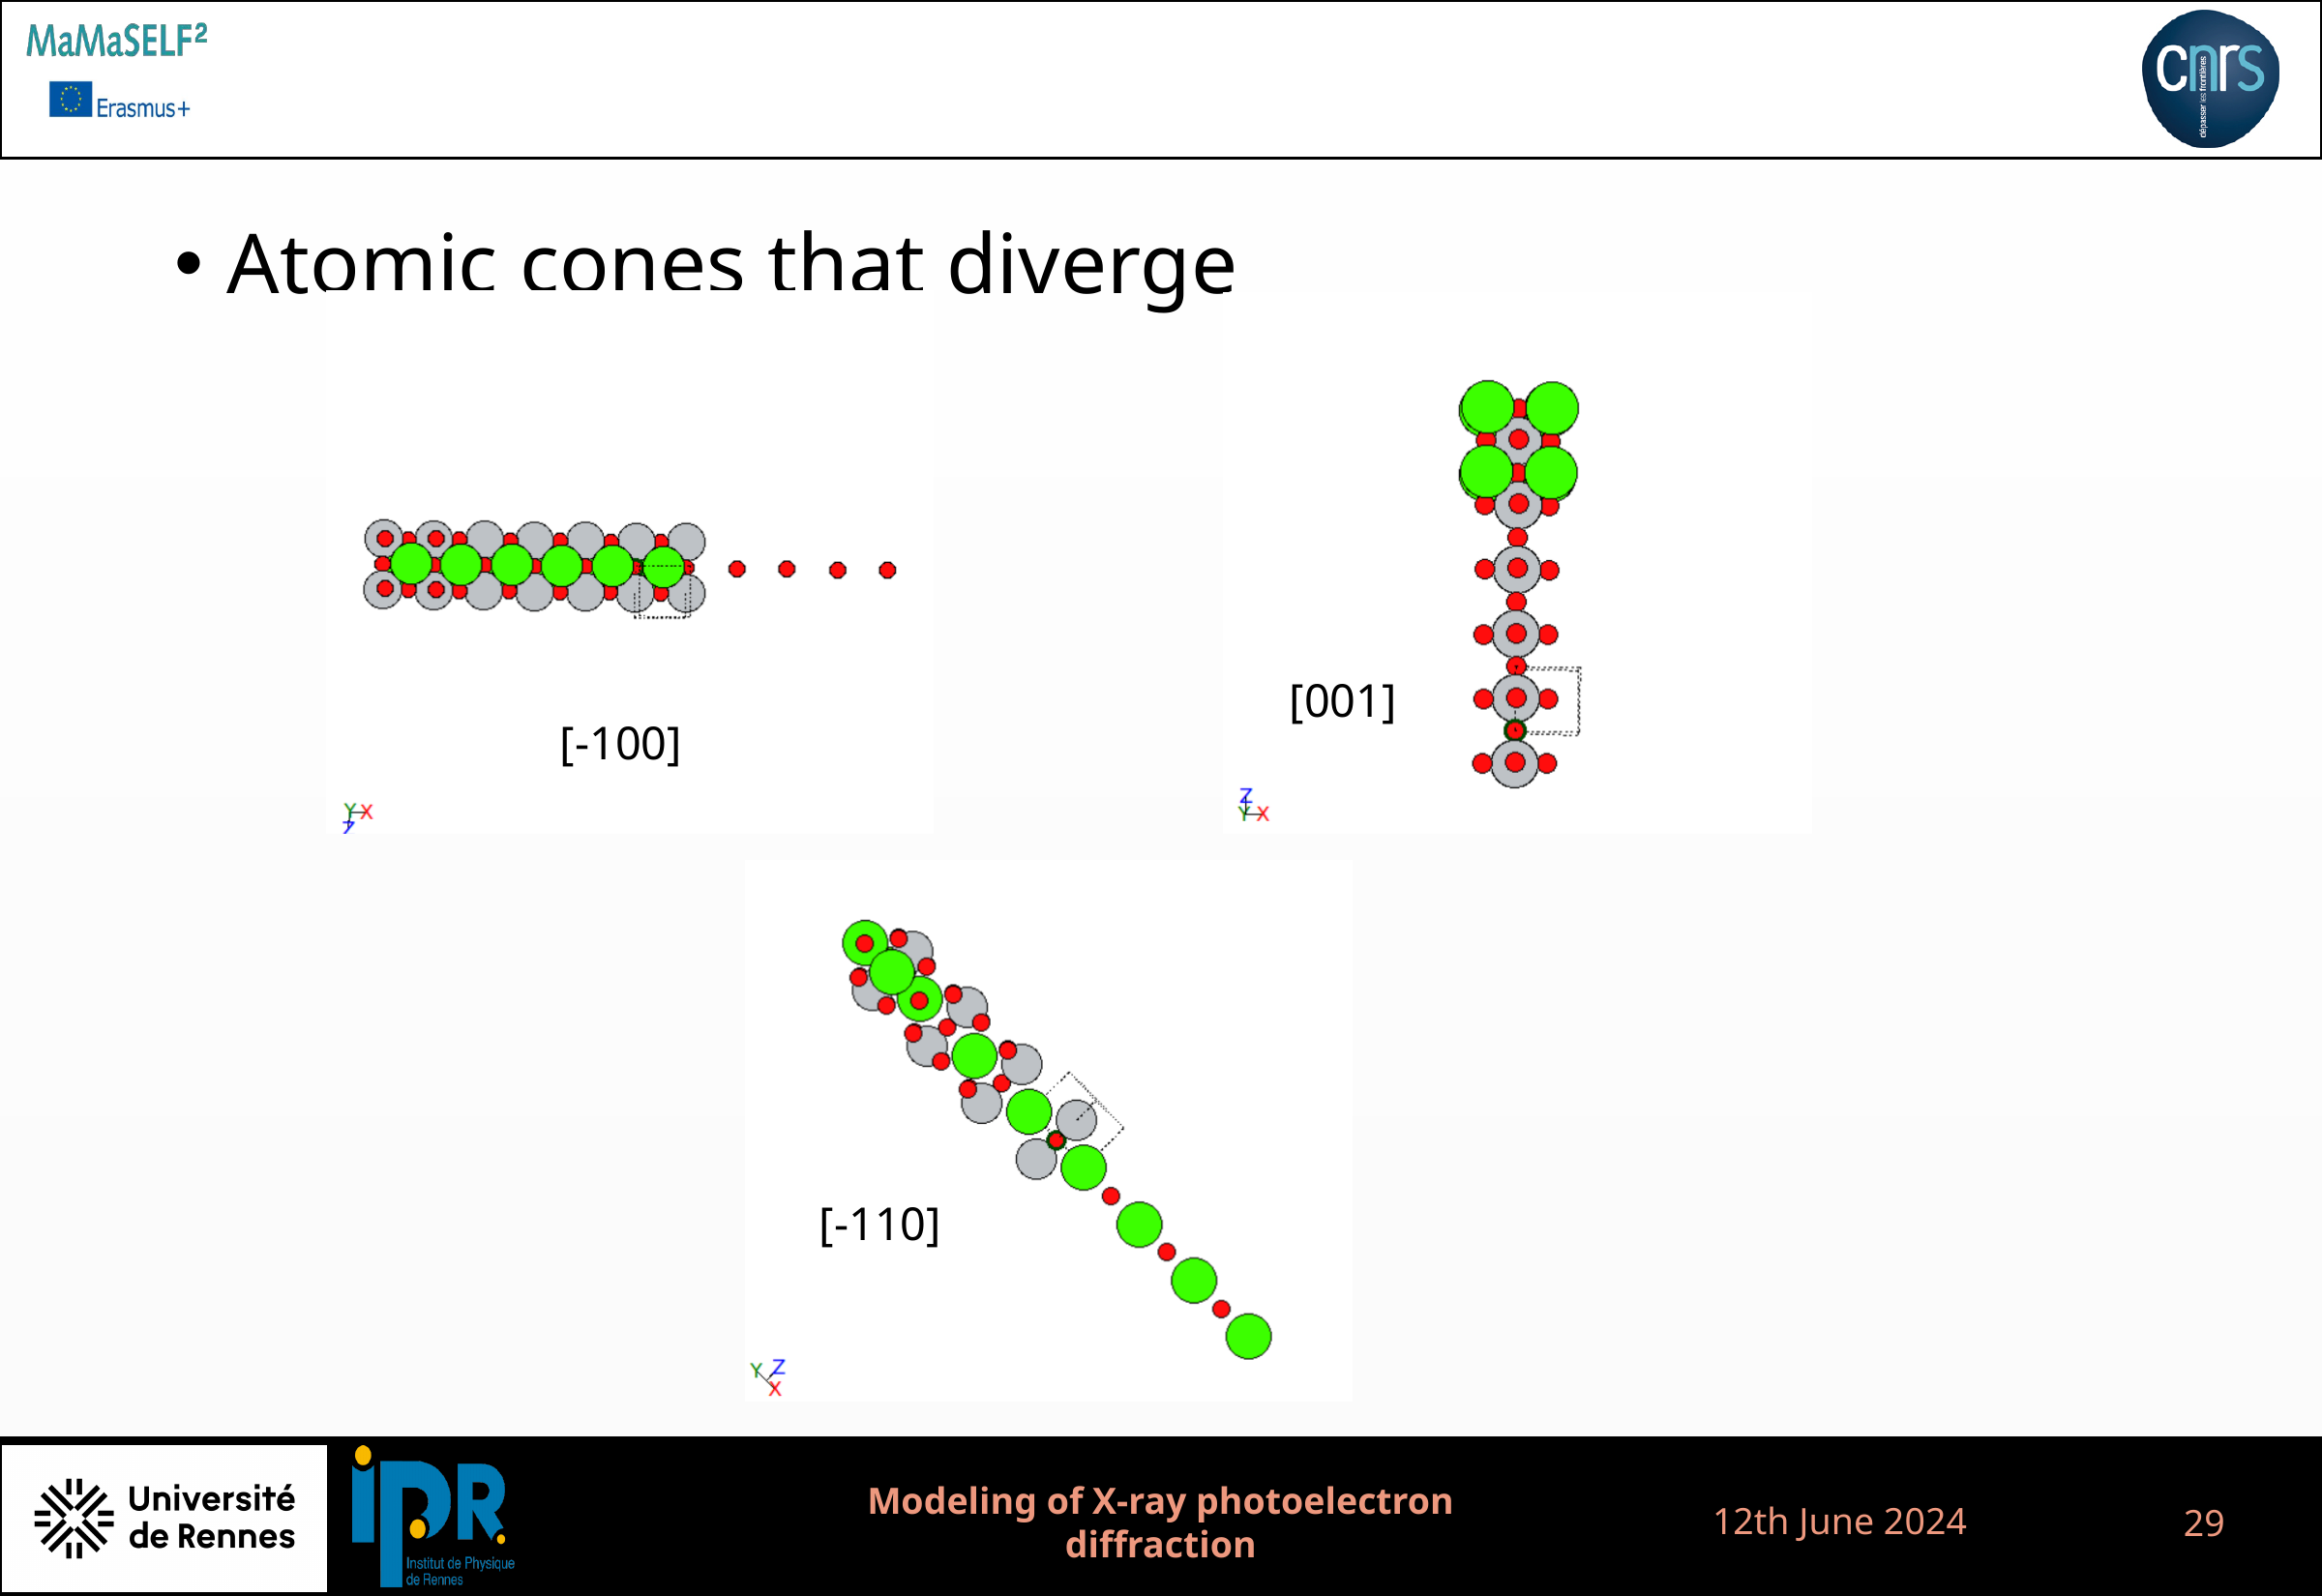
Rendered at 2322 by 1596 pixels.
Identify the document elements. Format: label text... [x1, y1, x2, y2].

picture [745, 859, 1354, 1402]
footer Modeling of X-ray photoelectron diffraction [769, 1479, 1553, 1565]
picture [2142, 10, 2279, 148]
picture [2, 1445, 327, 1592]
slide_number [1698, 1477, 2017, 1563]
picture [325, 289, 934, 834]
list Atomic cones that diverge [160, 215, 2162, 1228]
picture [24, 13, 211, 127]
picture [1222, 291, 1812, 834]
picture [352, 1445, 515, 1592]
slide_number 29 [2162, 1482, 2240, 1568]
